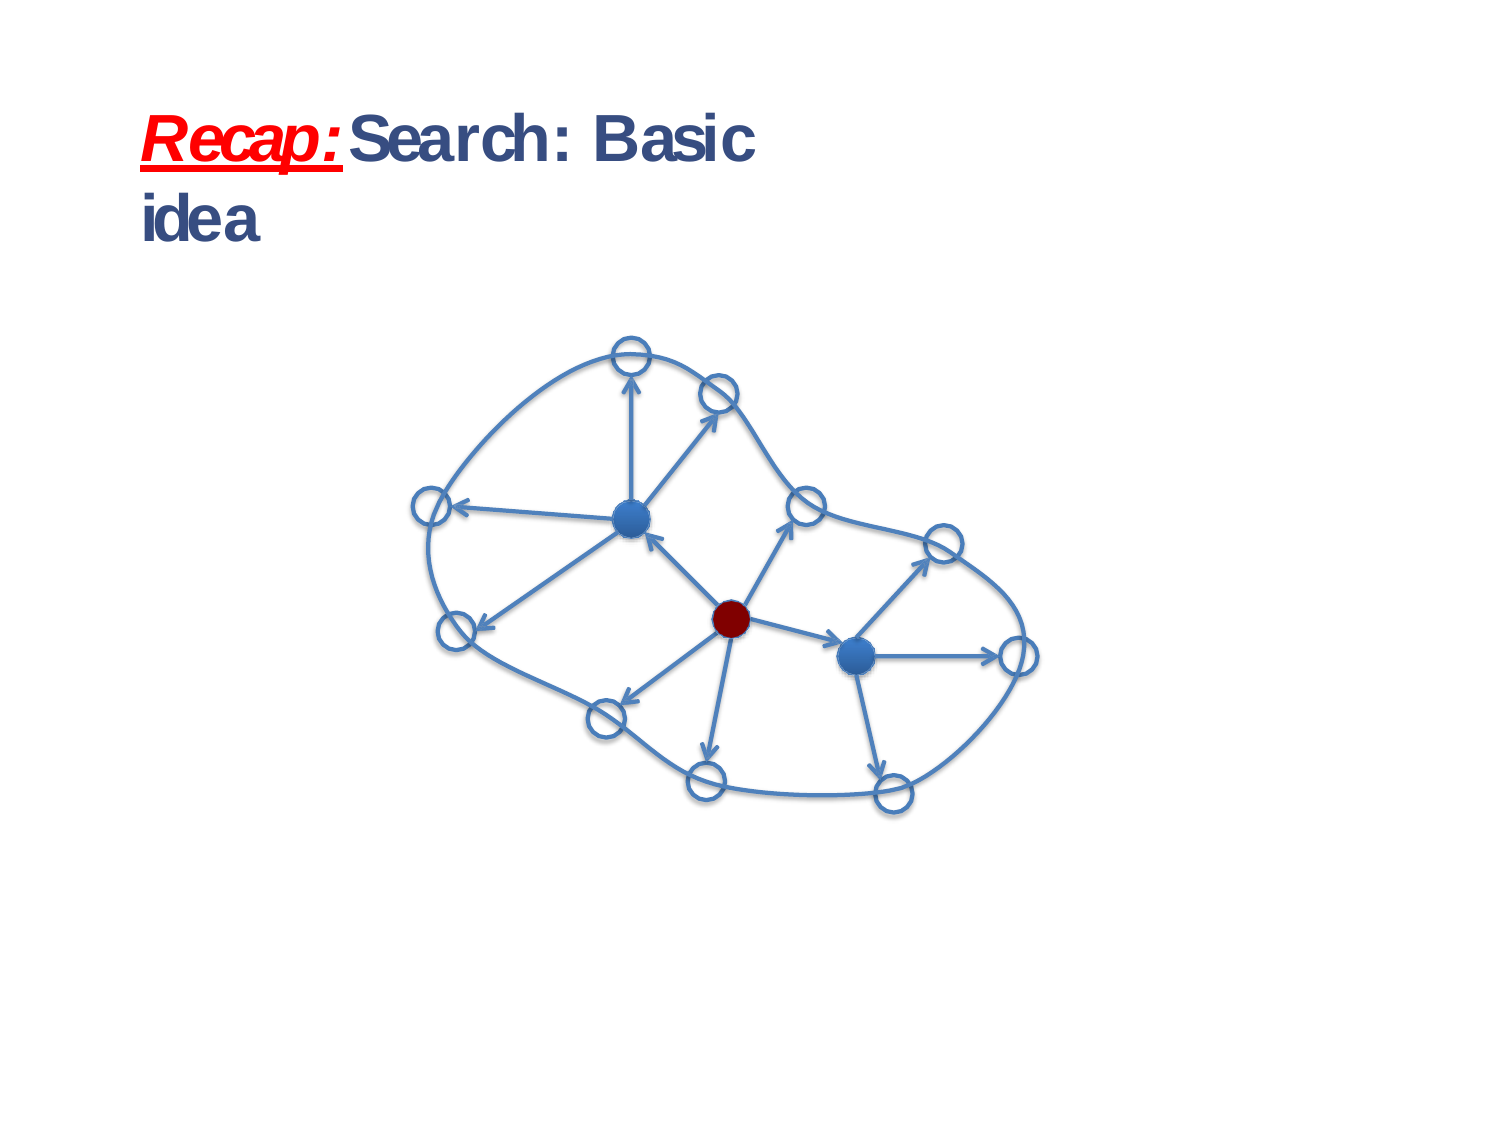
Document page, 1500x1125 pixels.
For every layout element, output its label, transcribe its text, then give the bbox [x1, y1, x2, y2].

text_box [404, 333, 1045, 824]
title Recap:Search: Basic idea [138, 92, 824, 283]
